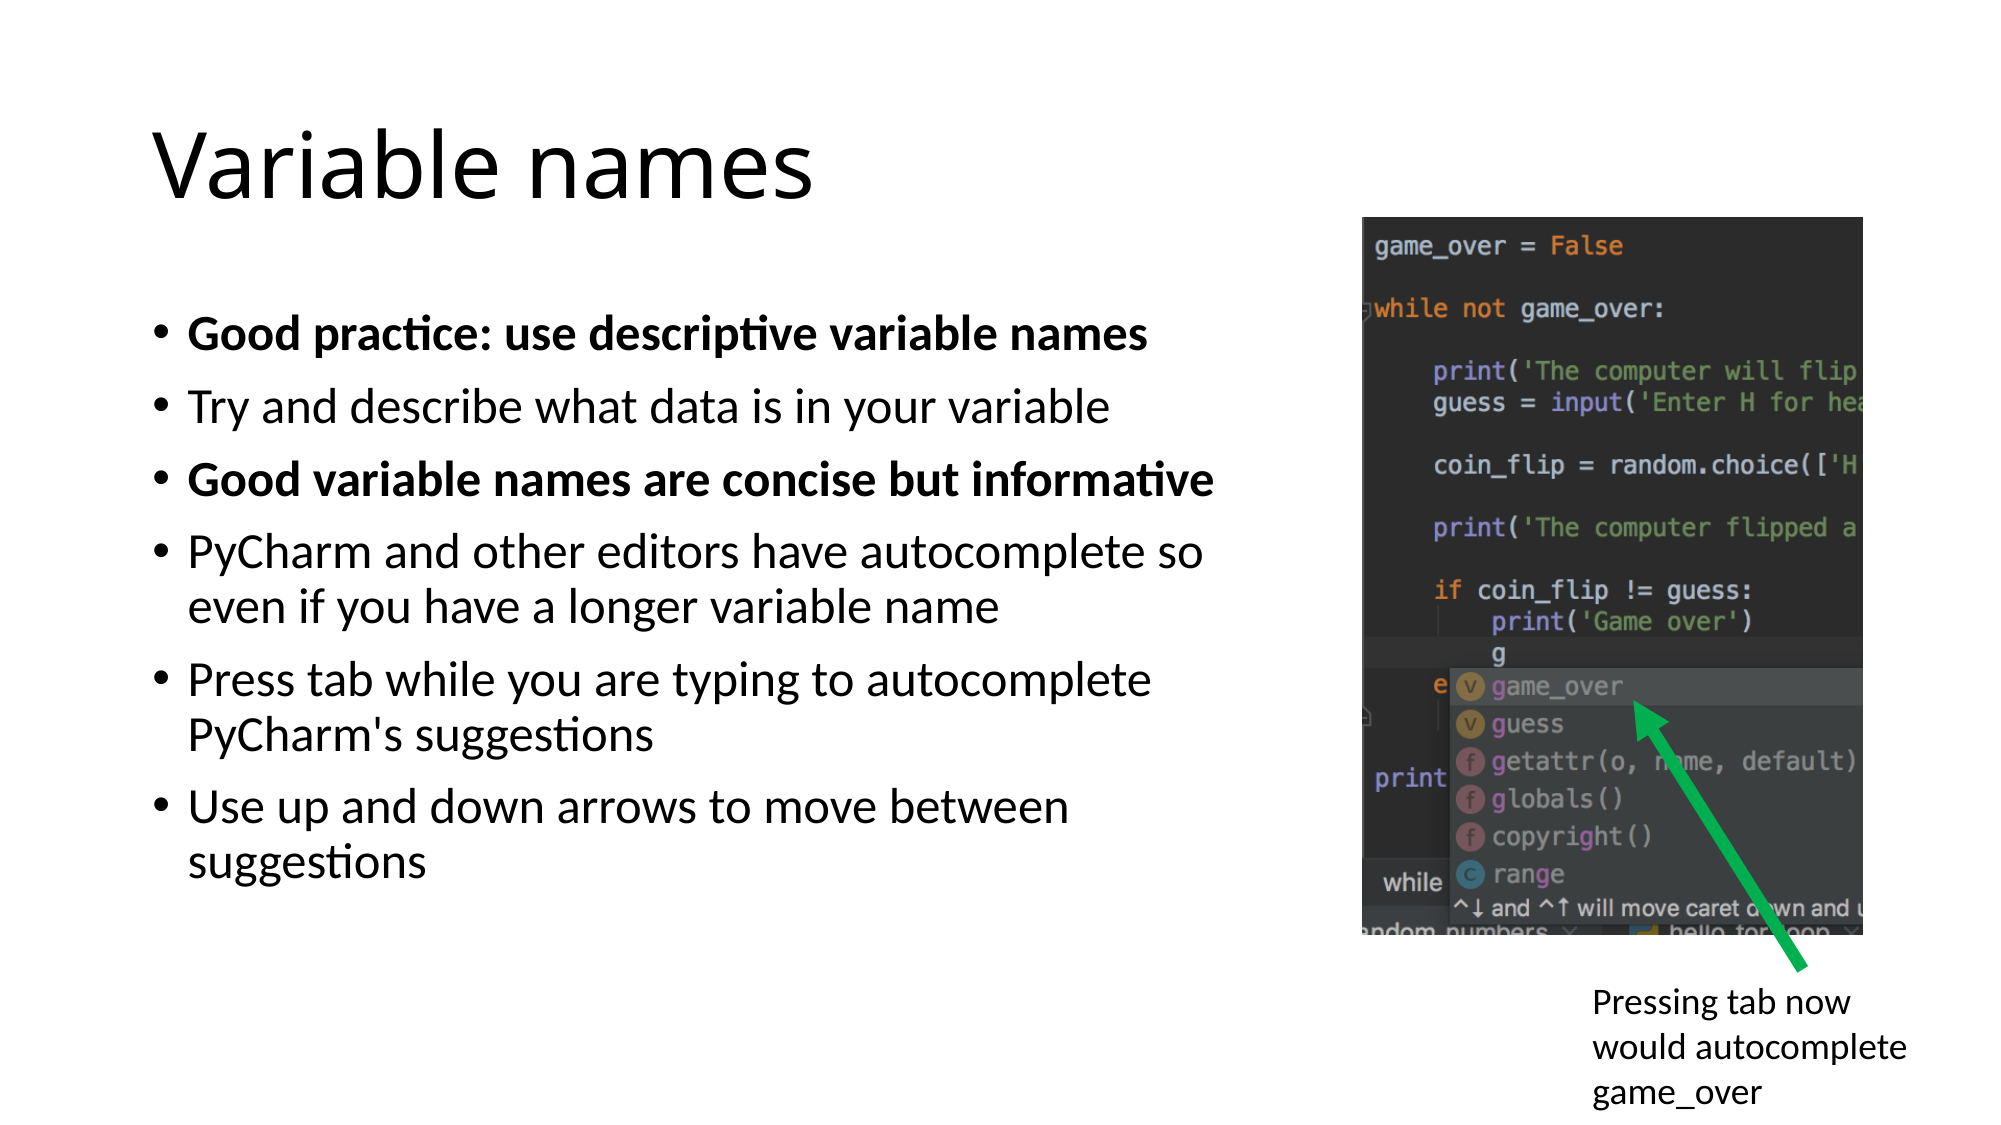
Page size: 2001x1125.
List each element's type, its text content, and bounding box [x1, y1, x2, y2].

picture [1362, 217, 1863, 935]
list Good practice: use descriptive variable names Try and describe what data is in your variable Good variable names are concise but informative PyCharm and other editors have autocomplete so even if you have a longer variable name Press tab while you are typing to autocomplete PyCharm's suggestions Use up and down arrows to move between suggestions [137, 299, 1239, 1014]
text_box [1633, 699, 1803, 970]
title Variable names [137, 59, 1863, 278]
text_box Pressing tab now would autocomplete game_over [1577, 969, 1963, 1120]
